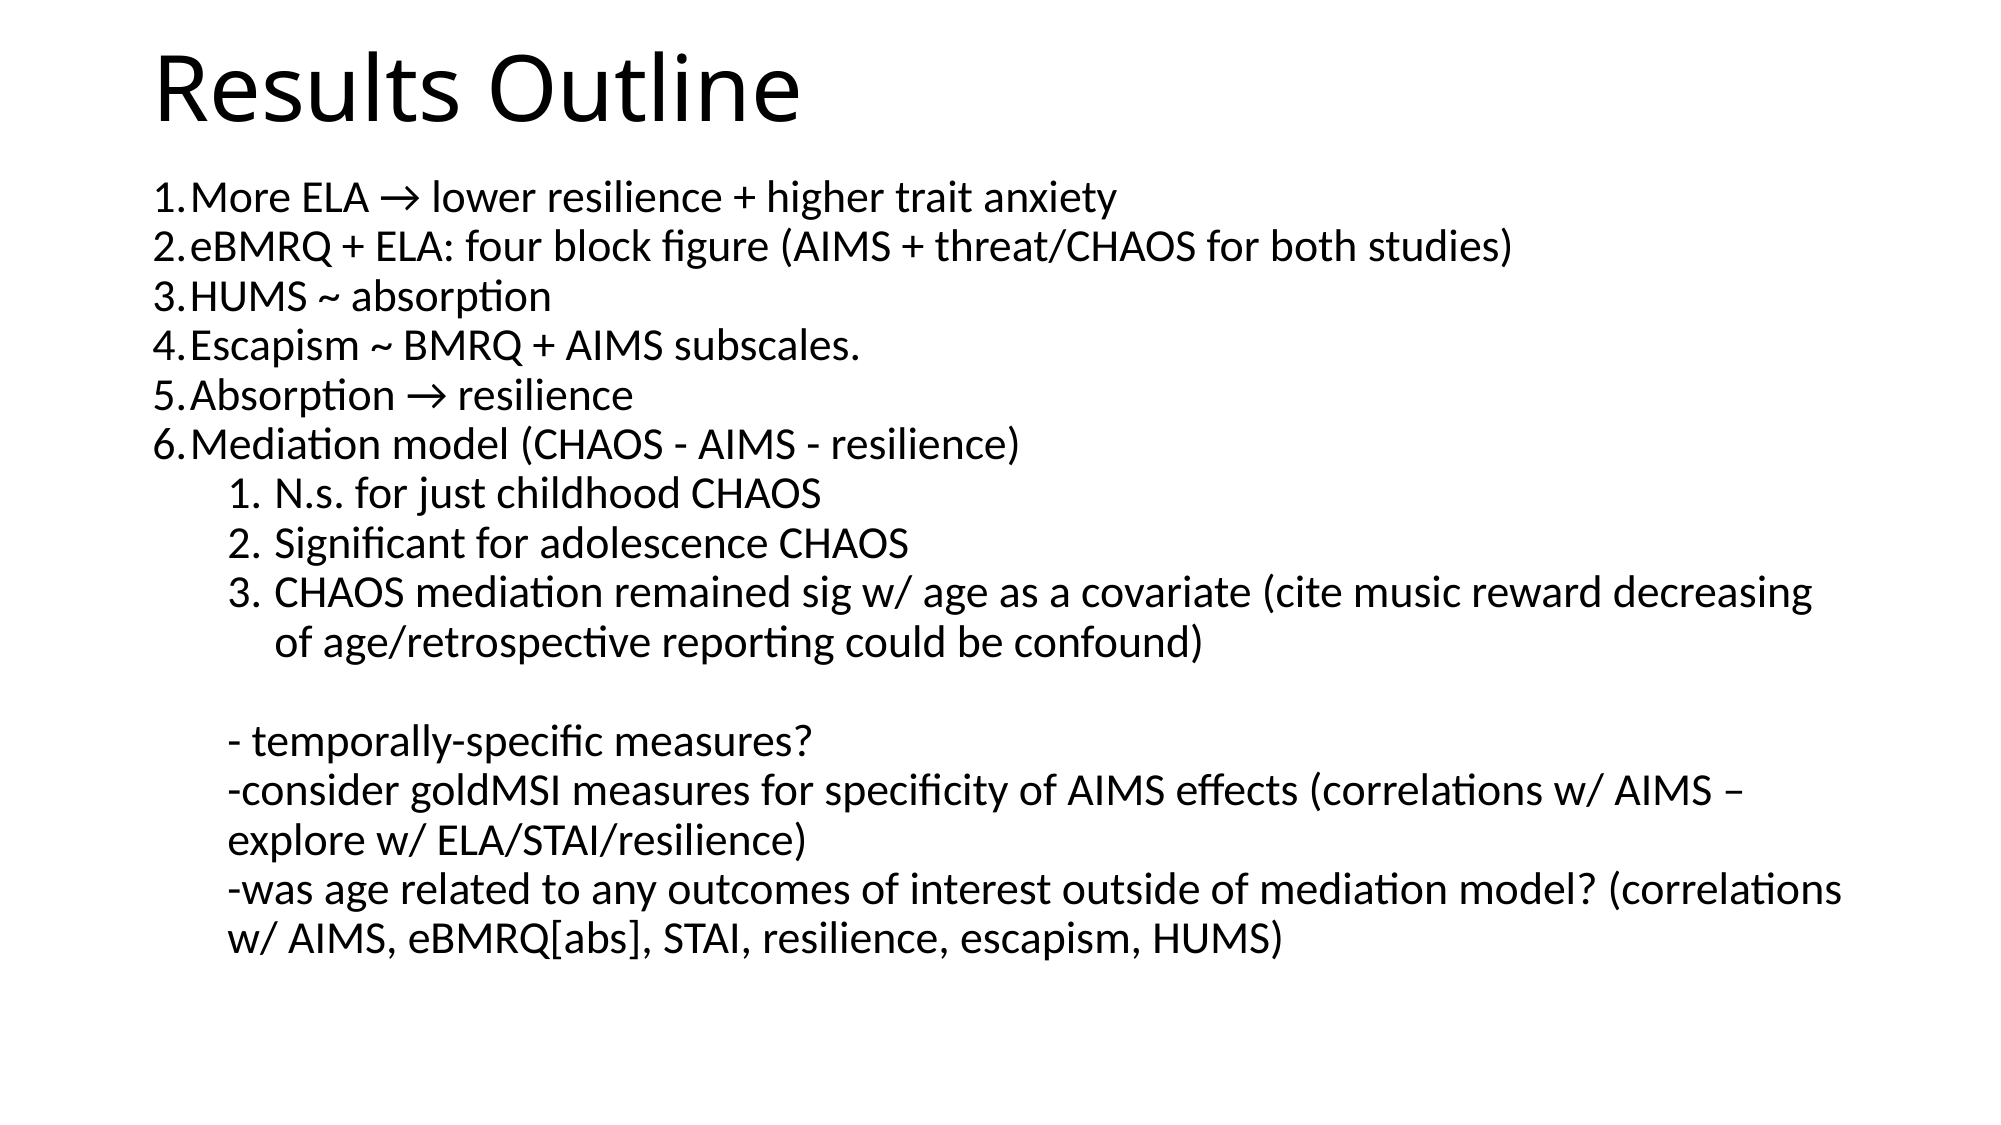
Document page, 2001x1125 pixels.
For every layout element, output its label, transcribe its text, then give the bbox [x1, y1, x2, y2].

title Results Outline [137, 0, 1863, 165]
list More ELA → lower resilience + higher trait anxiety eBMRQ + ELA: four block figure (AIMS + threat/CHAOS for both studies) HUMS ~ absorption Escapism ~ BMRQ + AIMS subscales. Absorption → resilience Mediation model (CHAOS - AIMS - resilience) N.s. for just childhood CHAOS Significant for adolescence CHAOS CHAOS mediation remained sig w/ age as a covariate (cite music reward decreasing of age/retrospective reporting could be confound) - temporally-specific measures? -consider goldMSI measures for specificity of AIMS effects (correlations w/ AIMS – explore w/ ELA/STAI/resilience) -was age related to any outcomes of interest outside of mediation model? (correlations w/ AIMS, eBMRQ[abs], STAI, resilience, escapism, HUMS) [137, 165, 1863, 952]
